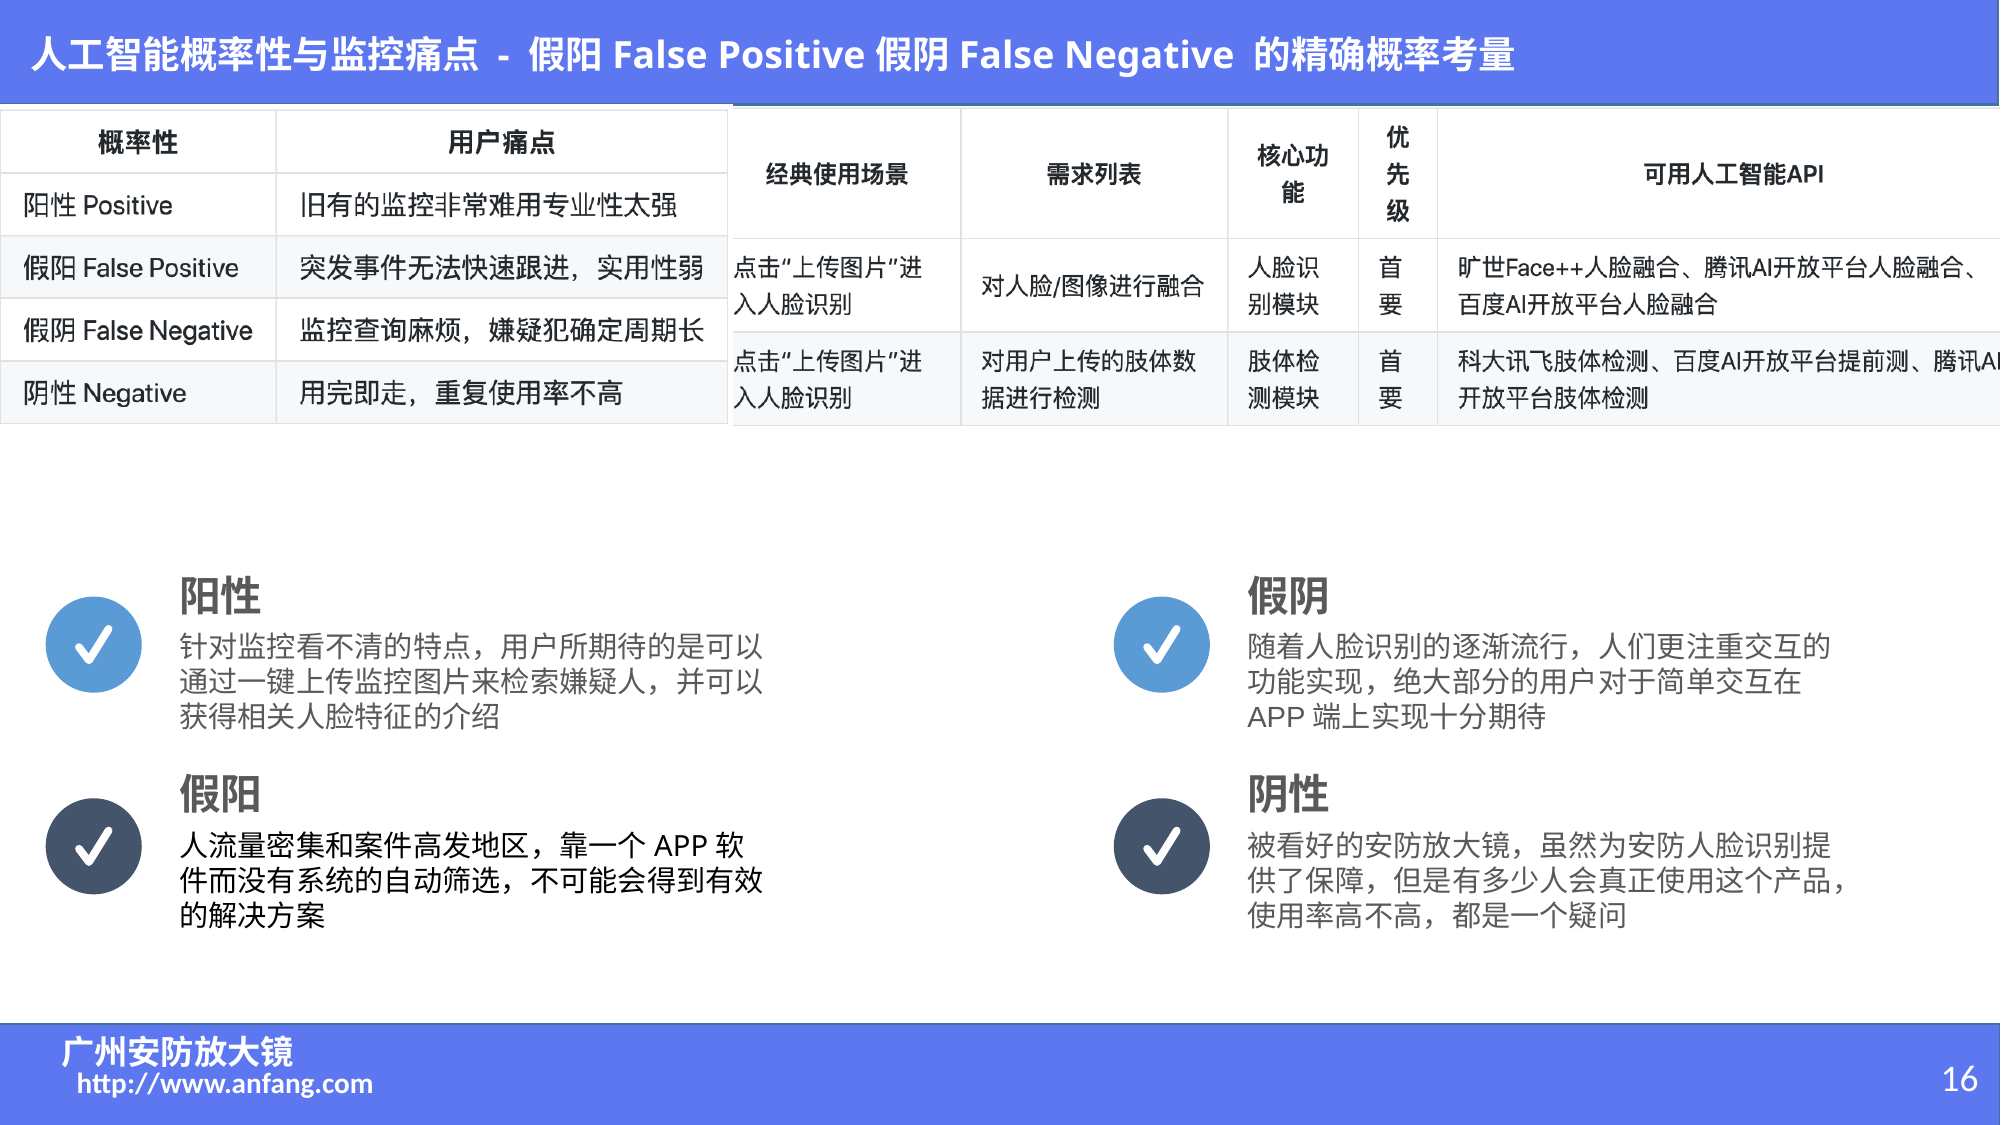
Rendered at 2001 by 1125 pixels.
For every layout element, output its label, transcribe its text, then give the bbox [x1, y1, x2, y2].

picture [0, 104, 2000, 429]
text_box [0, 0, 1999, 104]
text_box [1113, 561, 1849, 743]
text_box http://www.anfang.com [61, 1057, 389, 1107]
text_box 人工智能概率性与监控痛点 - 假阳False Positive假阴False Negative 的精确概率考量 [15, 23, 1532, 84]
text_box 广州安防放大镜 [46, 1023, 309, 1079]
text_box [0, 1023, 2000, 1125]
text_box 16 [1925, 1047, 1994, 1107]
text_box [45, 760, 781, 941]
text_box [45, 561, 781, 743]
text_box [1113, 760, 1849, 941]
